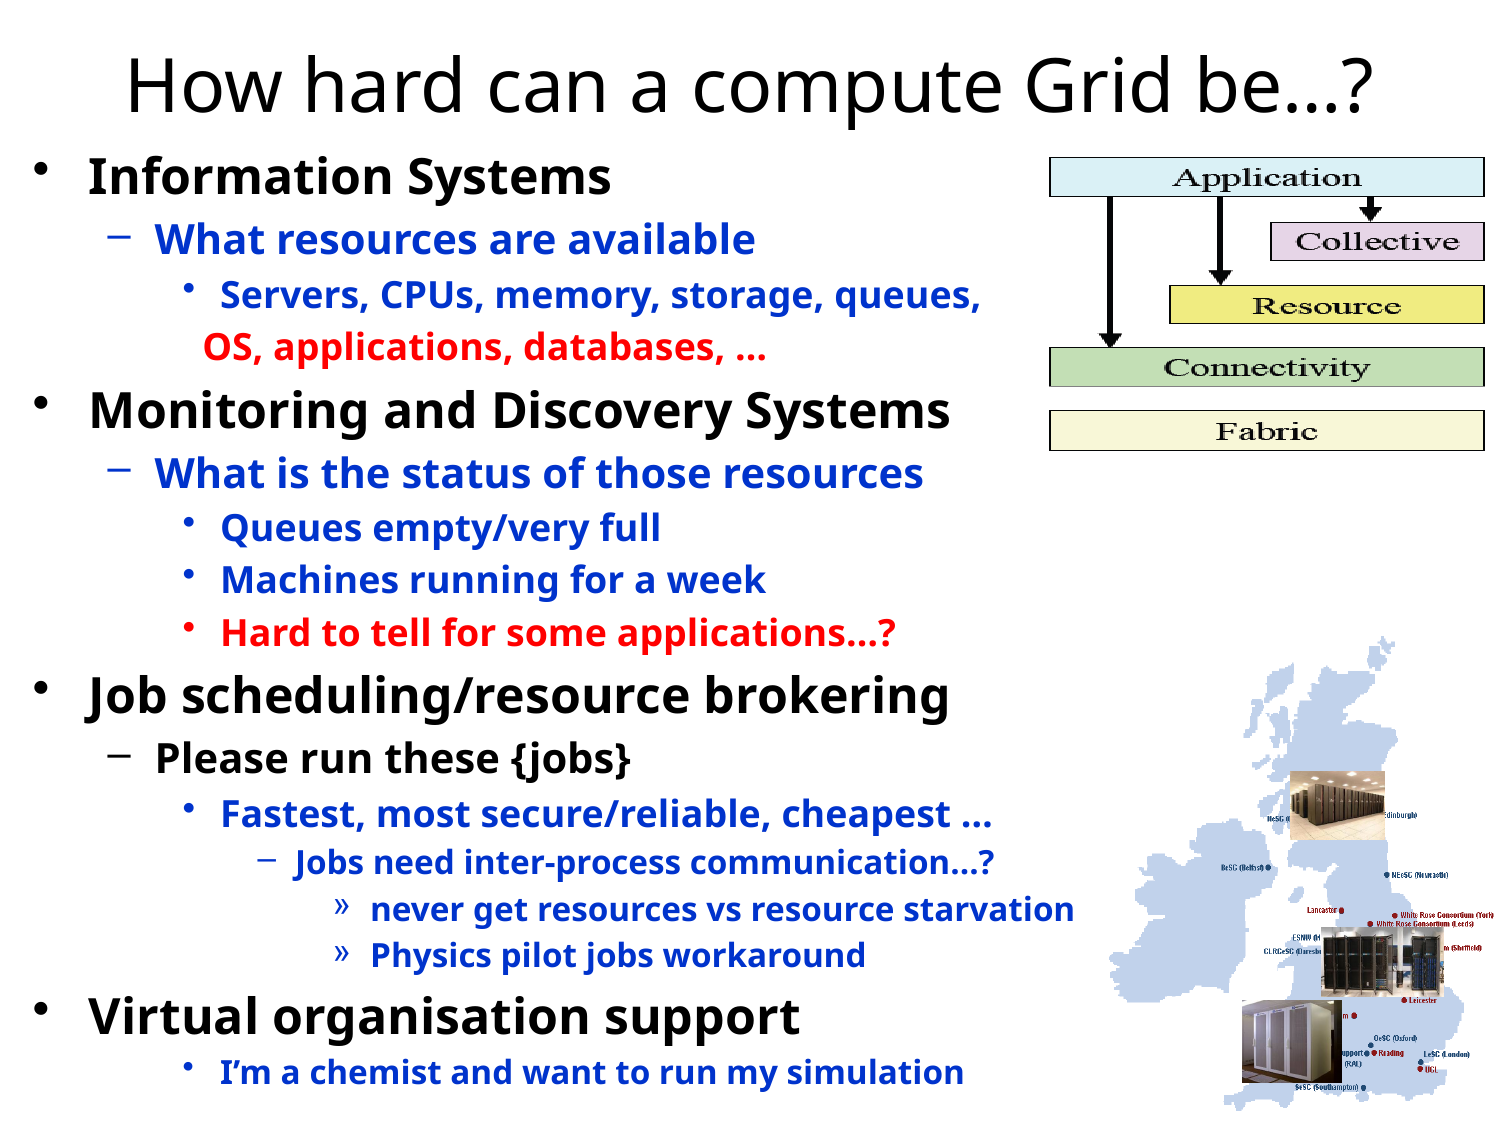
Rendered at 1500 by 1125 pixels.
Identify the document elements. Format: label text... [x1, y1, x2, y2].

title How hard can a compute Grid be…? [0, 4, 1500, 161]
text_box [1104, 632, 1495, 1118]
list Information Systems What resources are available Servers, CPUs, memory, storage, queues, OS, applications, databases, … Monitoring and Discovery Systems What is the status of those resources Queues empty/very full Machines running for a week Hard to tell for some applications…? Job scheduling/resource brokering Please run these {jobs} Fastest, most secure/reliable, cheapest … Jobs need inter-process communication…? never get resources vs resource starvation Physics pilot jobs workaround Virtual organisation support I’m a chemist and want to run my simulation [17, 137, 1412, 988]
picture [1045, 148, 1500, 456]
